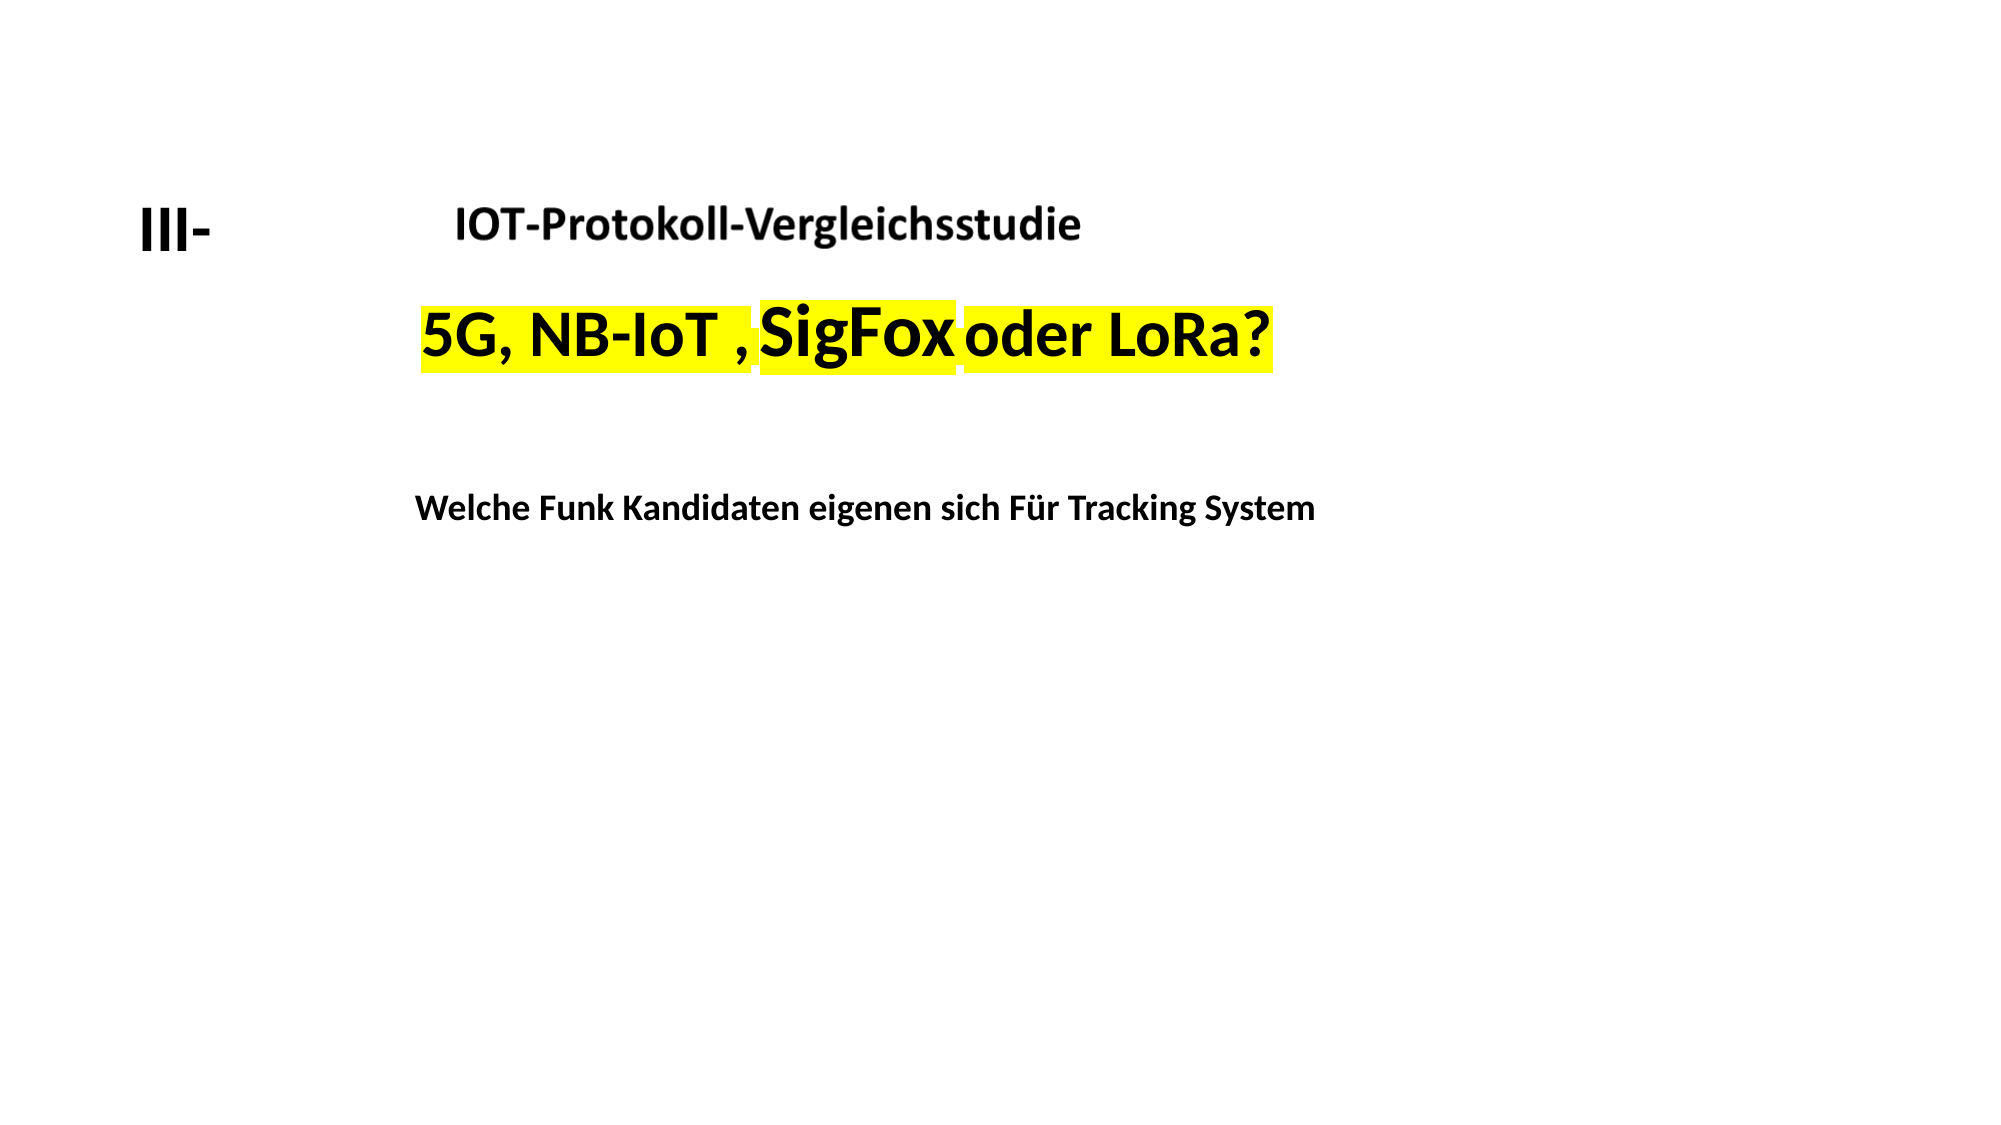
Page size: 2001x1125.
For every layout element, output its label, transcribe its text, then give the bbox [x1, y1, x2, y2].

text_box Welche Funk Kandidaten eigenen sich Für Tracking System [400, 475, 1332, 536]
text_box 5G, NB-IoT , SigFox oder LoRa? [406, 273, 1326, 379]
picture [424, 177, 1112, 283]
text_box III- [123, 177, 227, 273]
